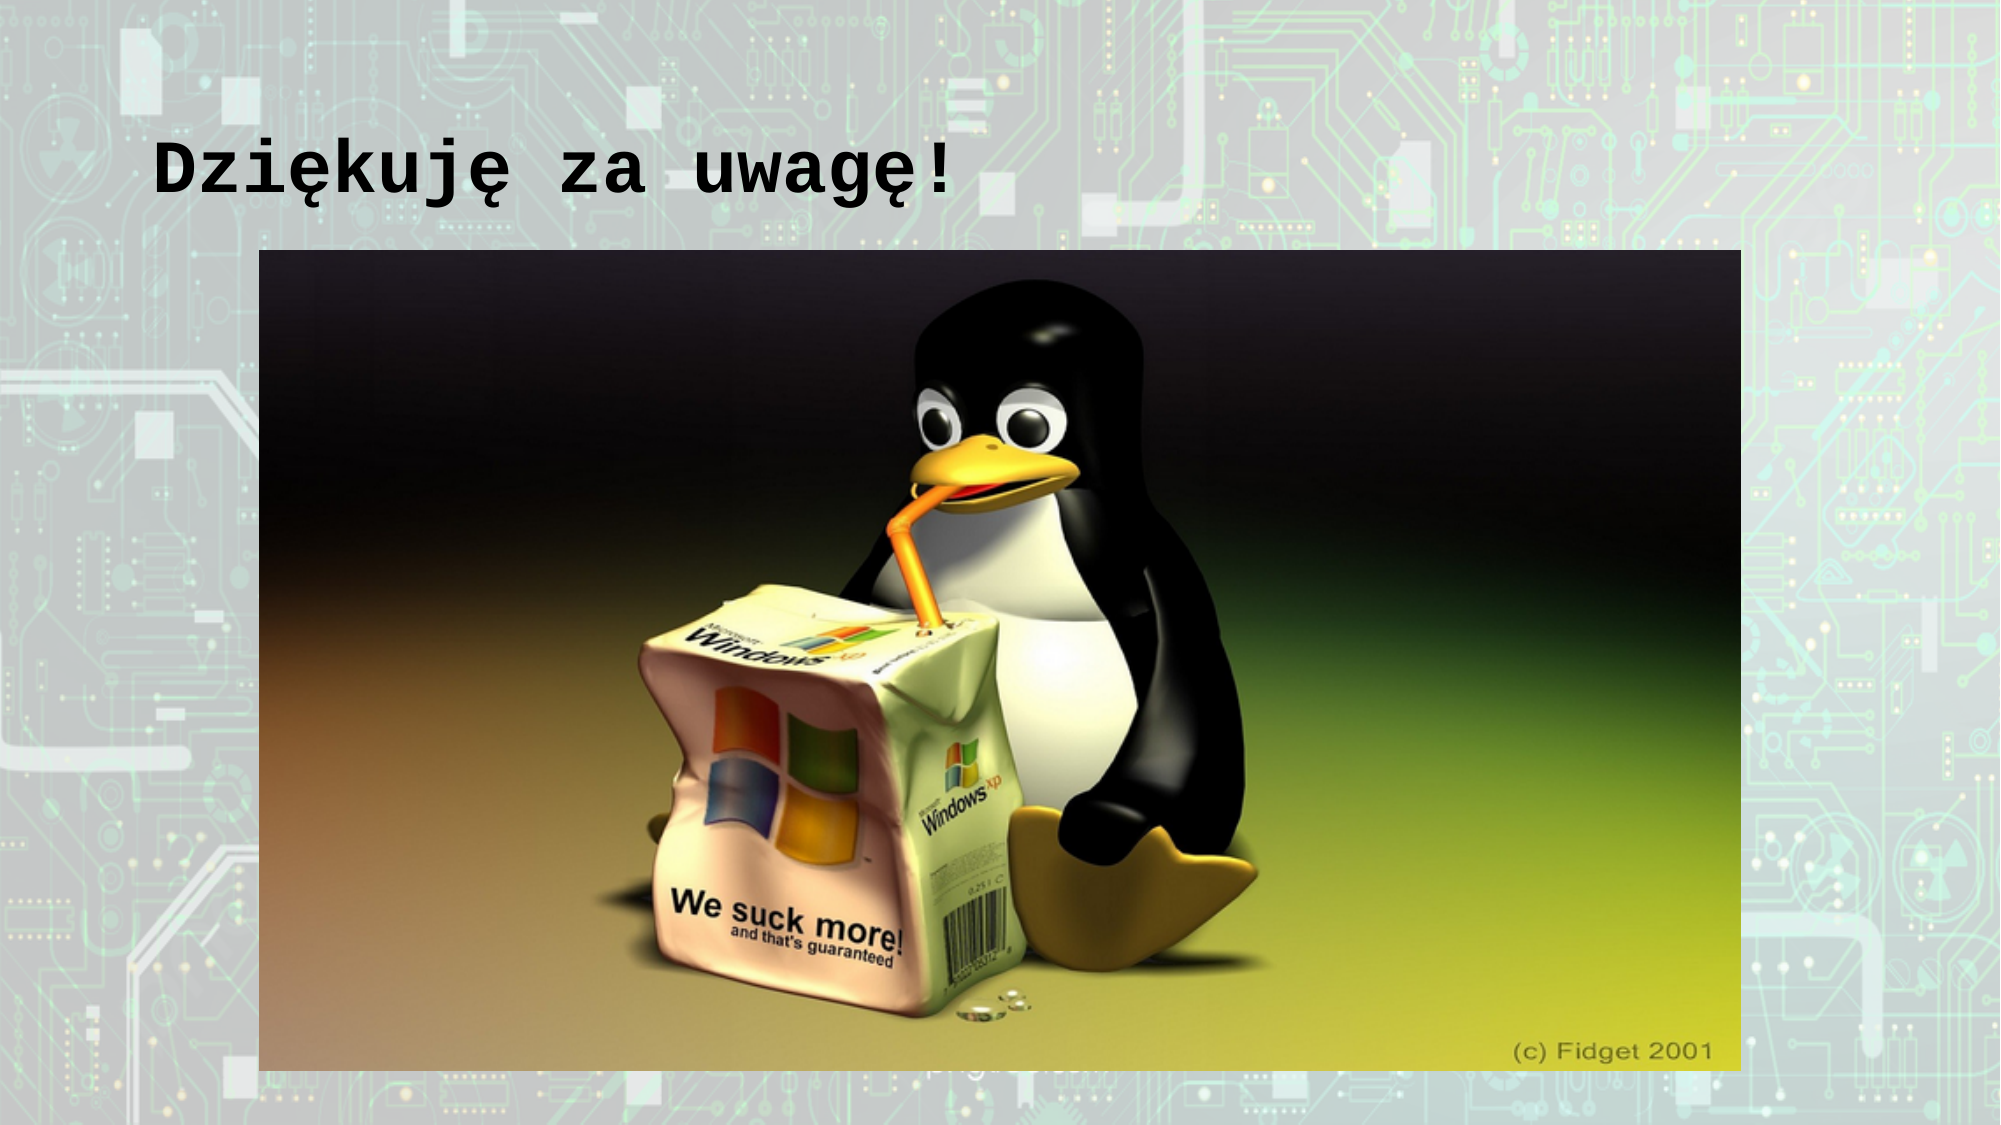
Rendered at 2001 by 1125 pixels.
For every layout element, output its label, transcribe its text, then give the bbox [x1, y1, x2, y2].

picture [259, 250, 1741, 1071]
title Dziękuję za uwagę! [137, 59, 1863, 278]
